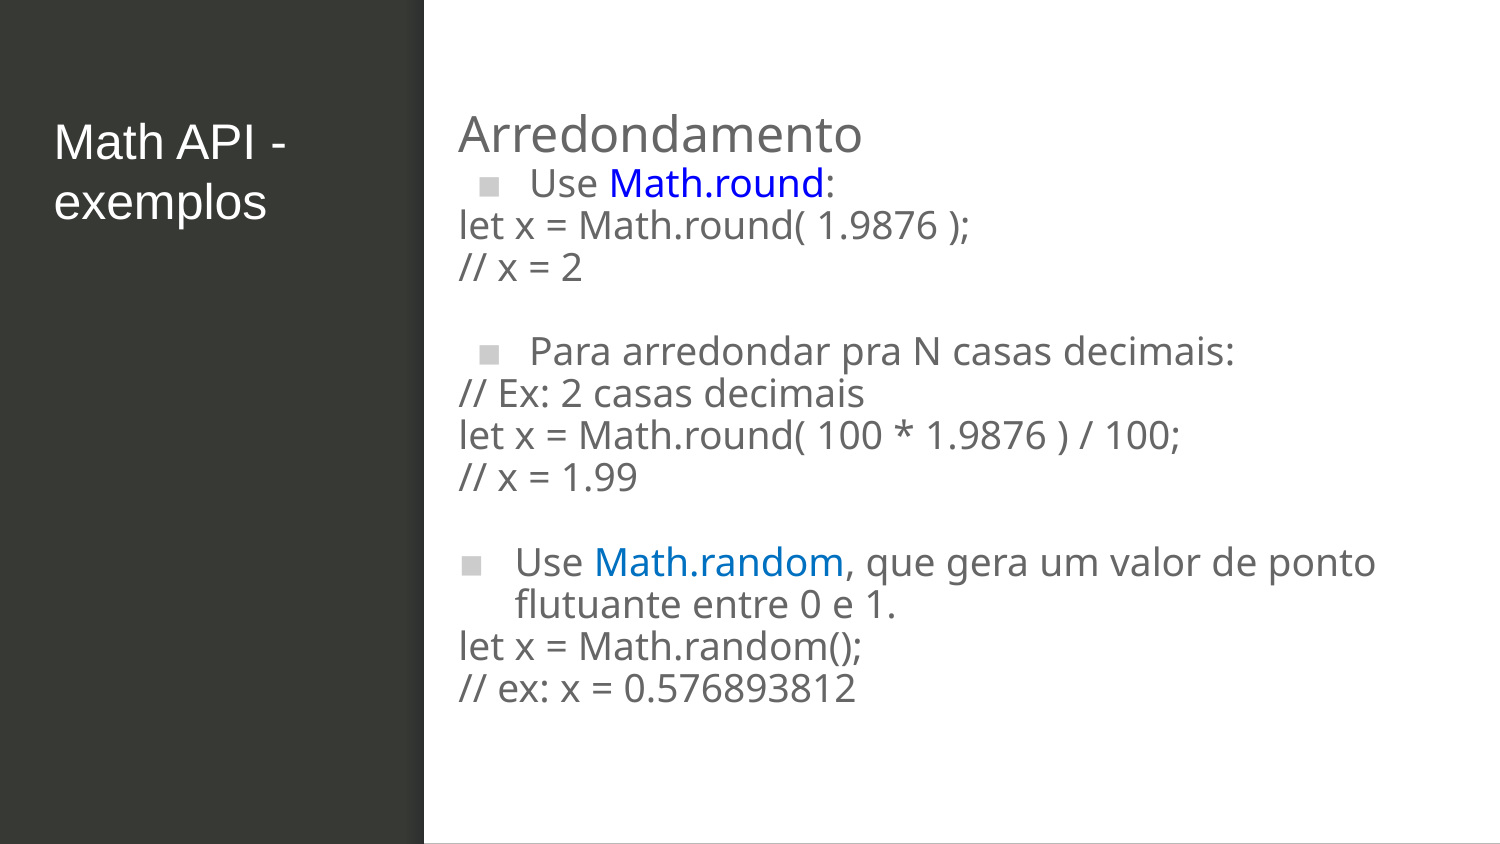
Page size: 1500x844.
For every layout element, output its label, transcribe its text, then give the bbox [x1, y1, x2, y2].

title Math API - exemplos [38, 94, 375, 748]
list Arredondamento Use Math.round: let x = Math.round( 1.9876 ); // x = 2 Para arredondar pra N casas decimais: // Ex: 2 casas decimais let x = Math.round( 100 * 1.9876 ) / 100; // x = 1.99 Use Math.random, que gera um valor de ponto flutuante entre 0 e 1. let x = Math.random(); // ex: x = 0.576893812 [443, 94, 1462, 748]
